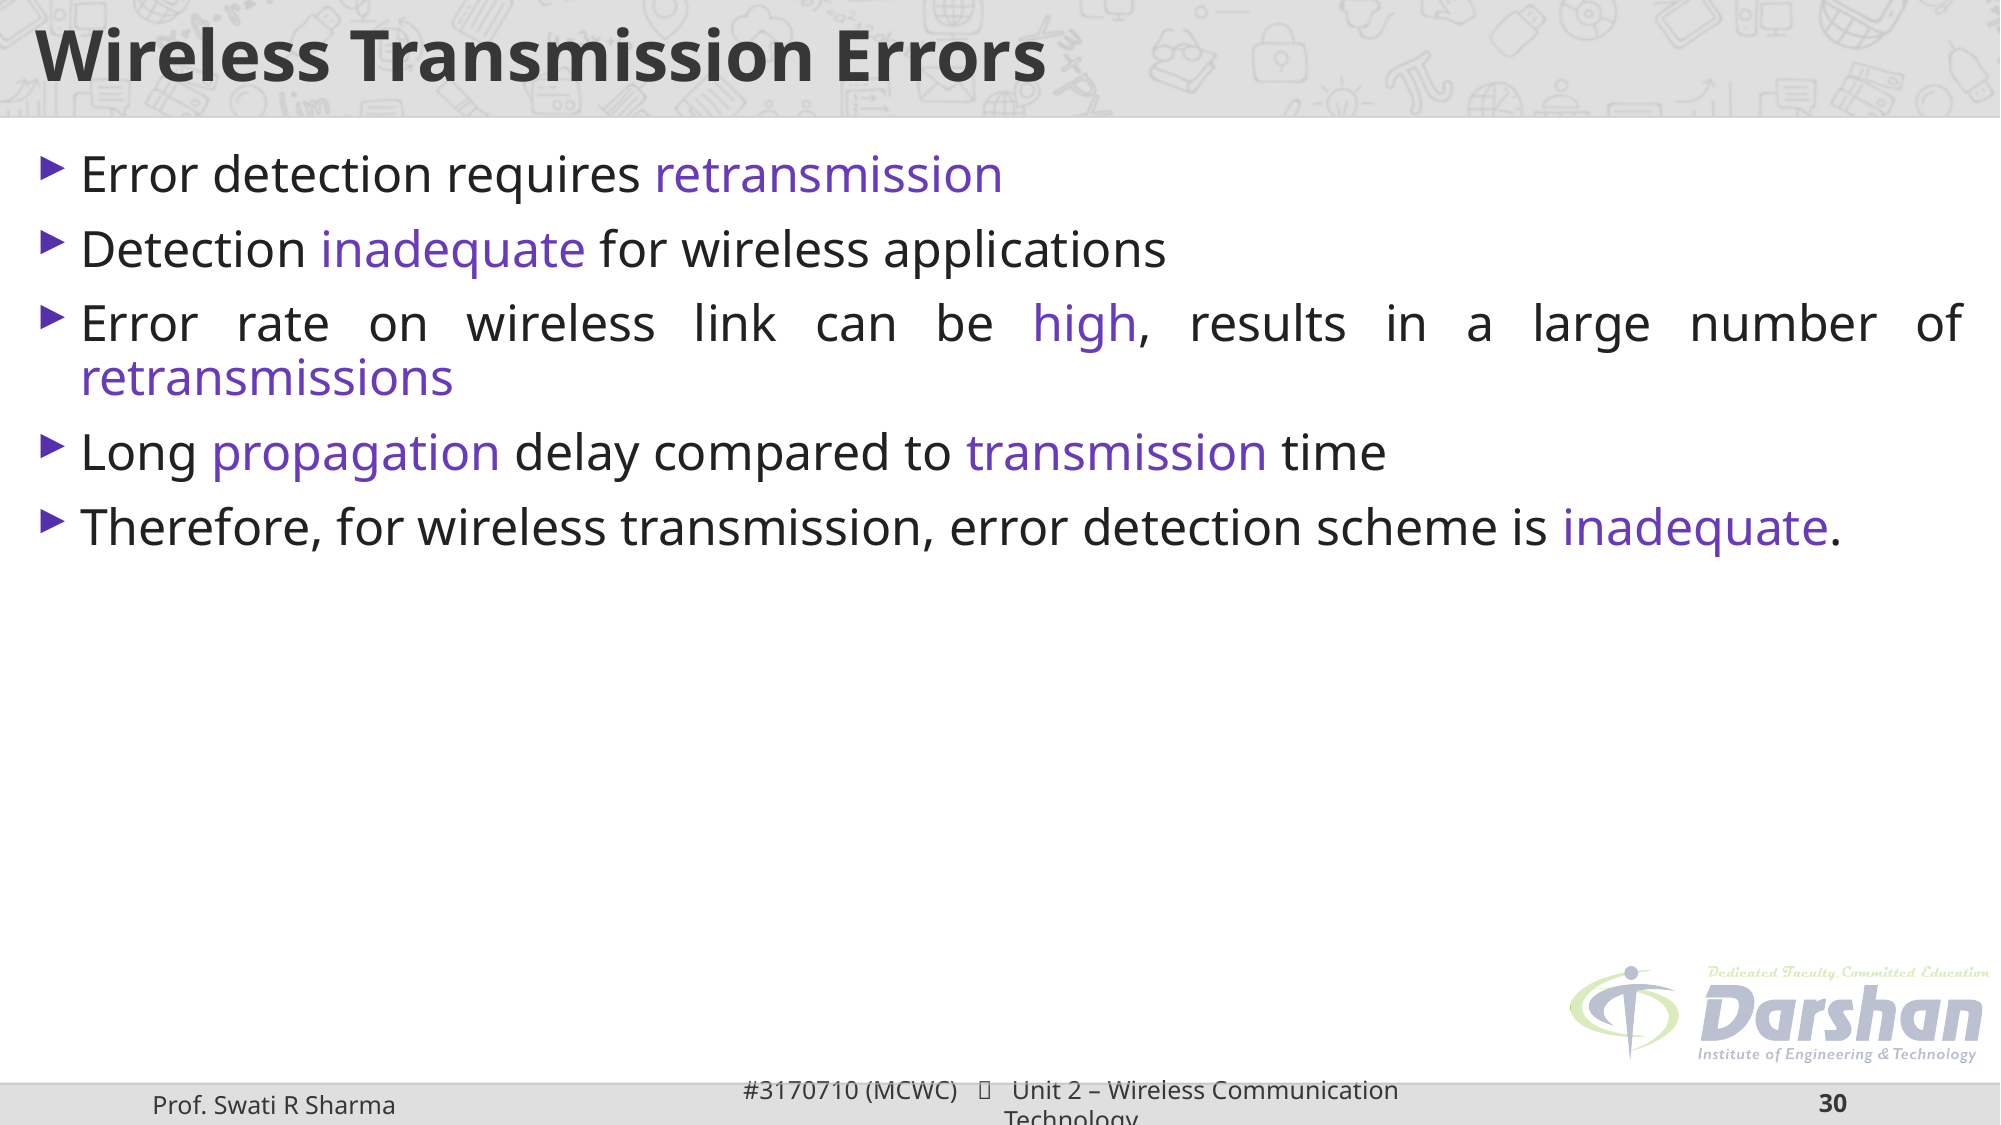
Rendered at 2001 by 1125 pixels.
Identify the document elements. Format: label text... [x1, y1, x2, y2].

title Wireless Transmission Errors [0, 0, 2000, 117]
list Error detection requires retransmission Detection inadequate for wireless applications Error rate on wireless link can be high, results in a large number of retransmissions Long propagation delay compared to transmission time Therefore, for wireless transmission, error detection scheme is inadequate. [21, 141, 1979, 1059]
text_box 1 [1570, 966, 1990, 1063]
